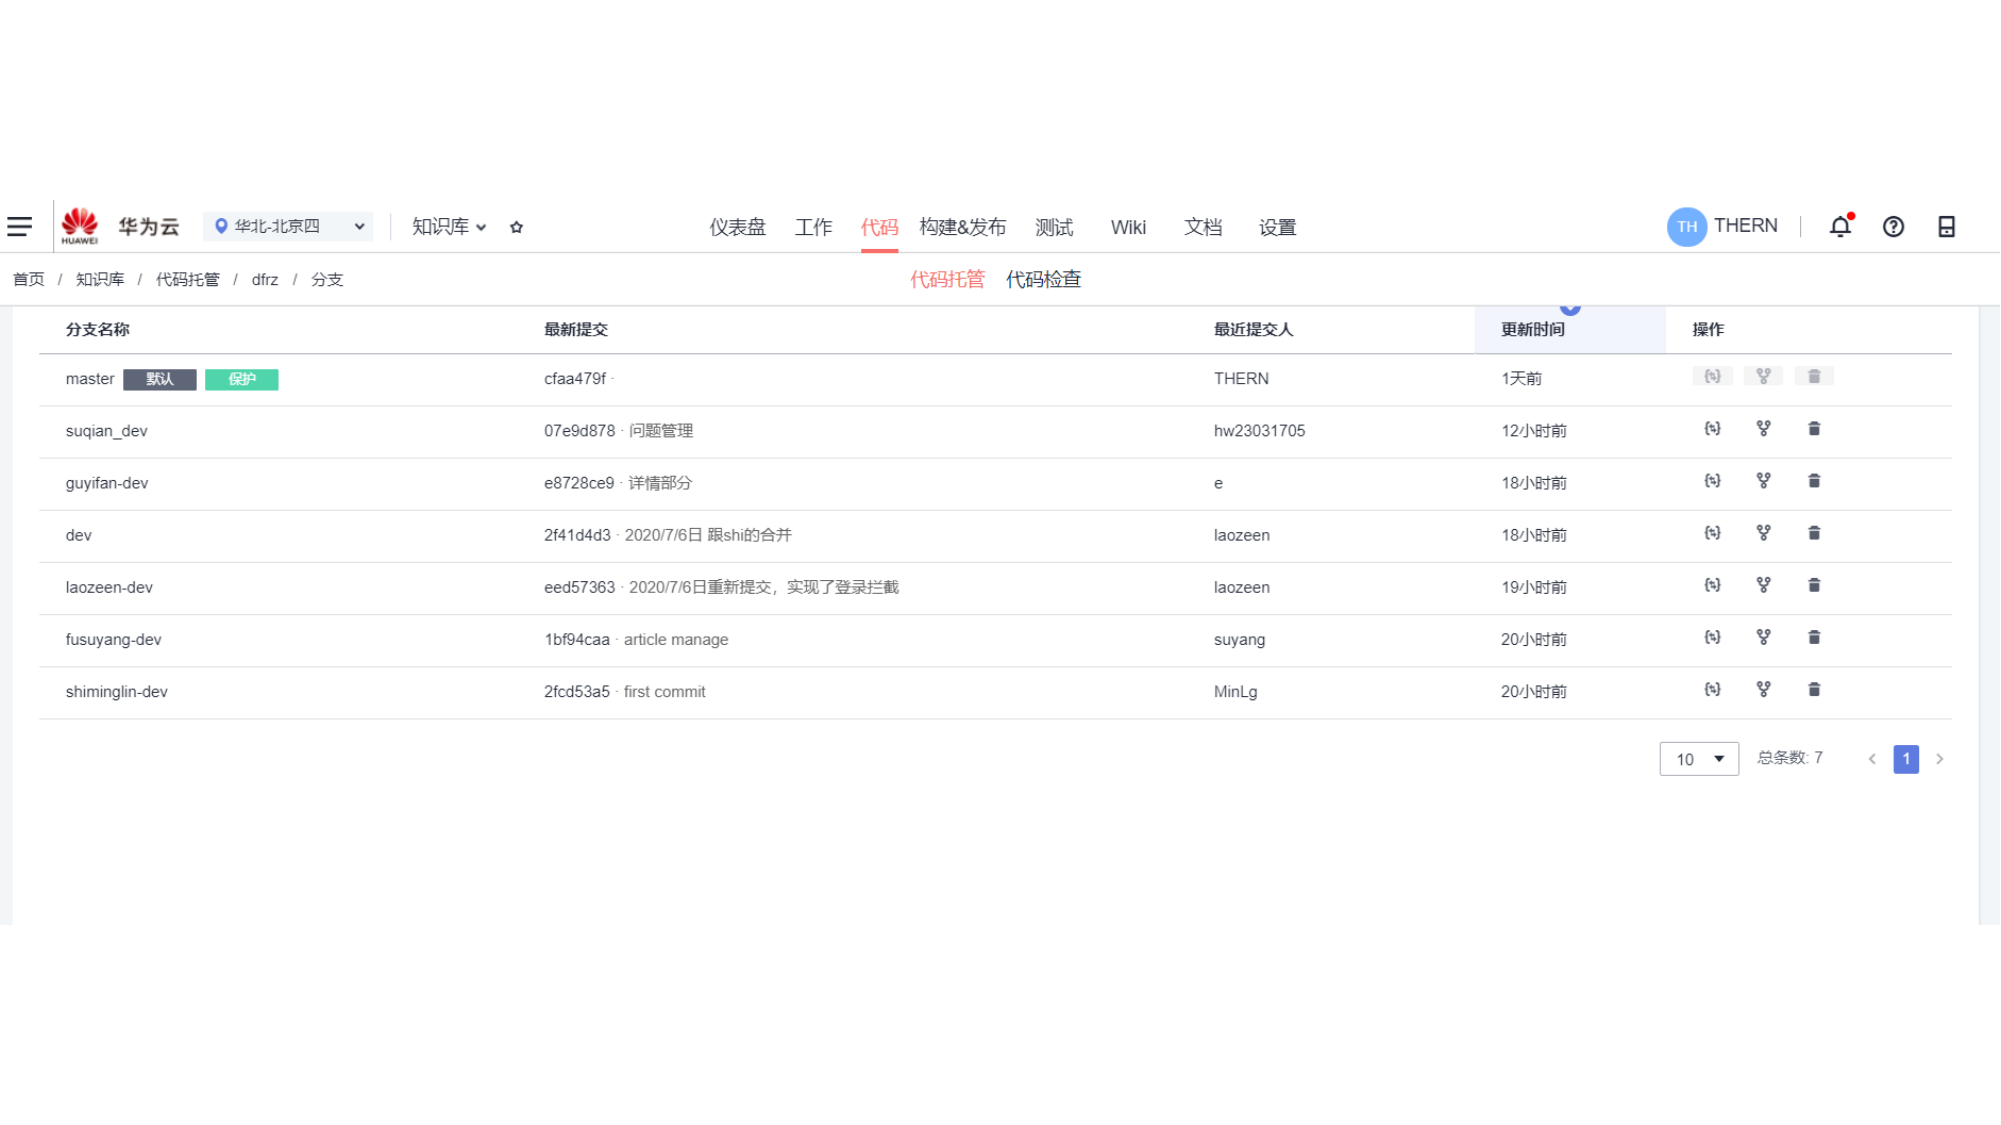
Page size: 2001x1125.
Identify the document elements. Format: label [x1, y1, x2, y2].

picture [0, 200, 2000, 925]
